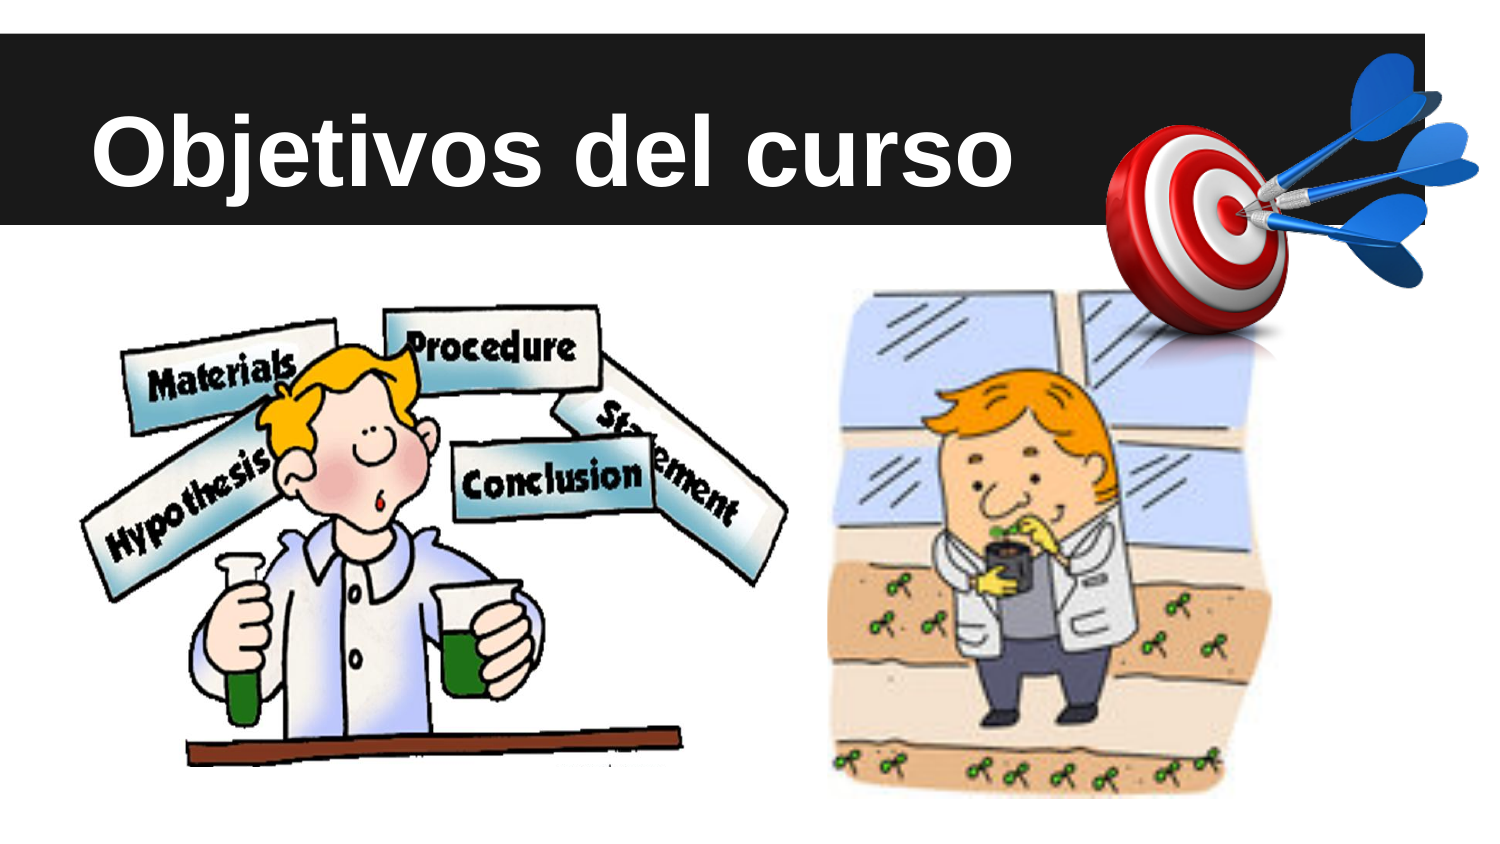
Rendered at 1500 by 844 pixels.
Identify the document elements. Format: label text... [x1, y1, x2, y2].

title Objetivos del curso [75, 33, 1425, 221]
picture [827, 51, 1481, 800]
picture [68, 283, 802, 767]
